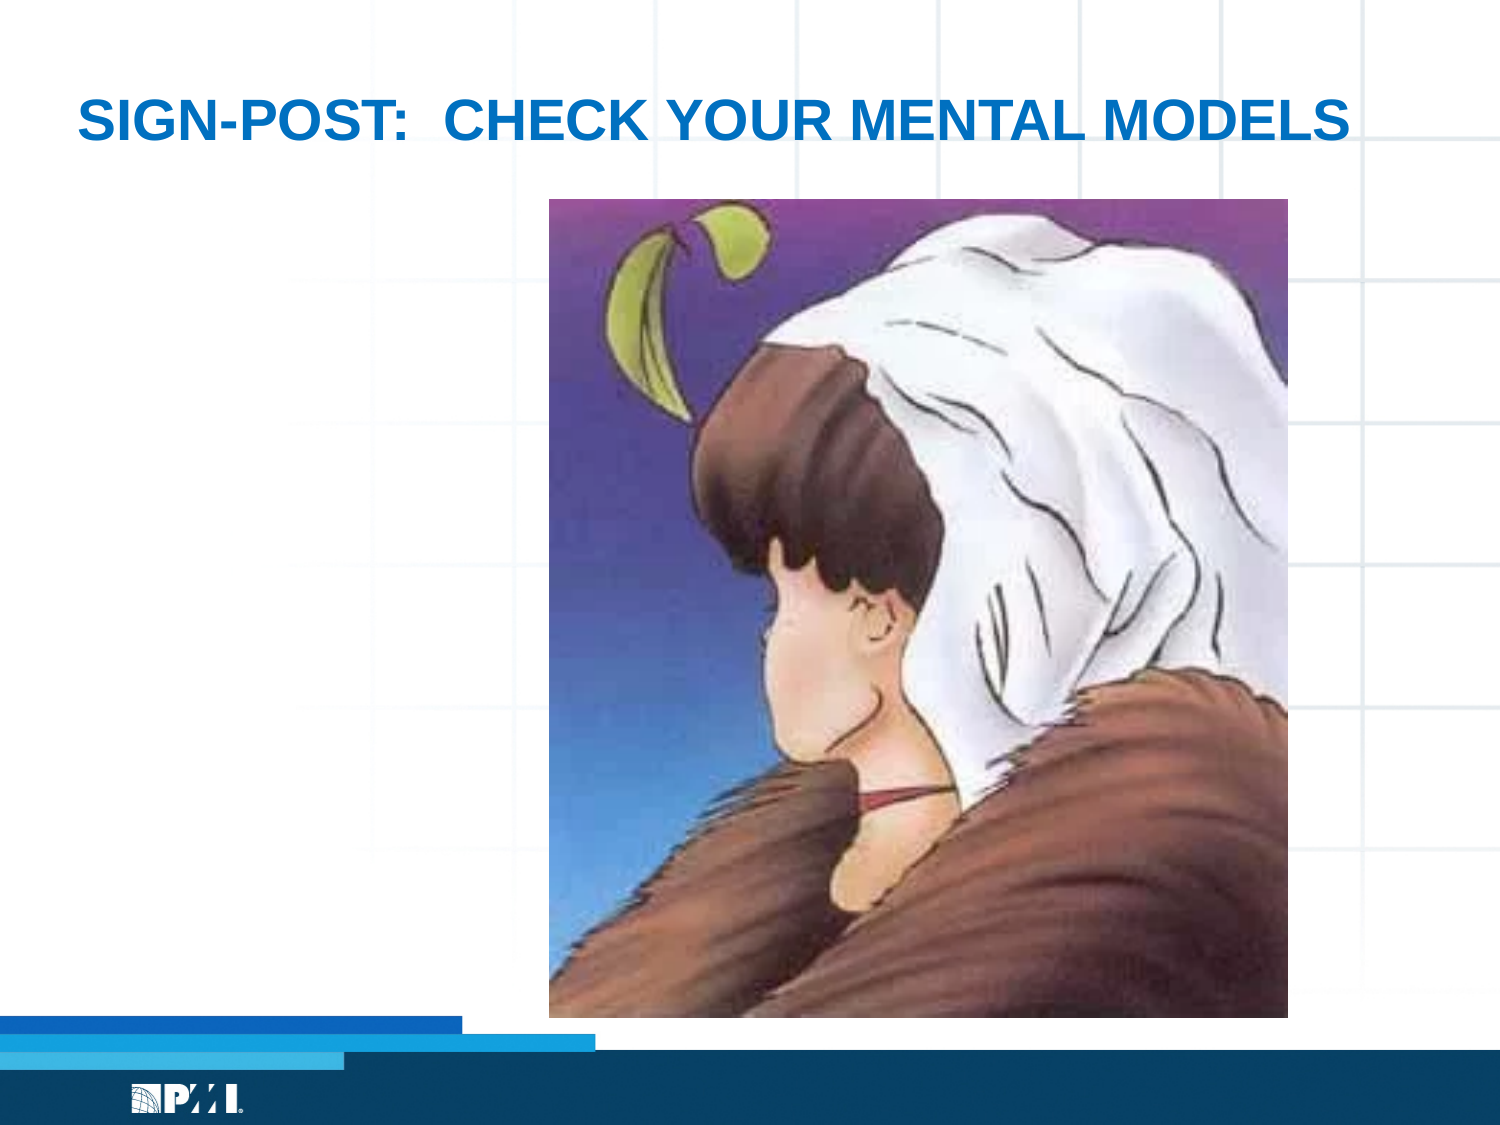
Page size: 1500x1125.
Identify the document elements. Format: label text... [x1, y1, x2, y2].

picture [0, 0, 1500, 1125]
title Sign-Post: Check Your Mental Models [62, 74, 1401, 138]
